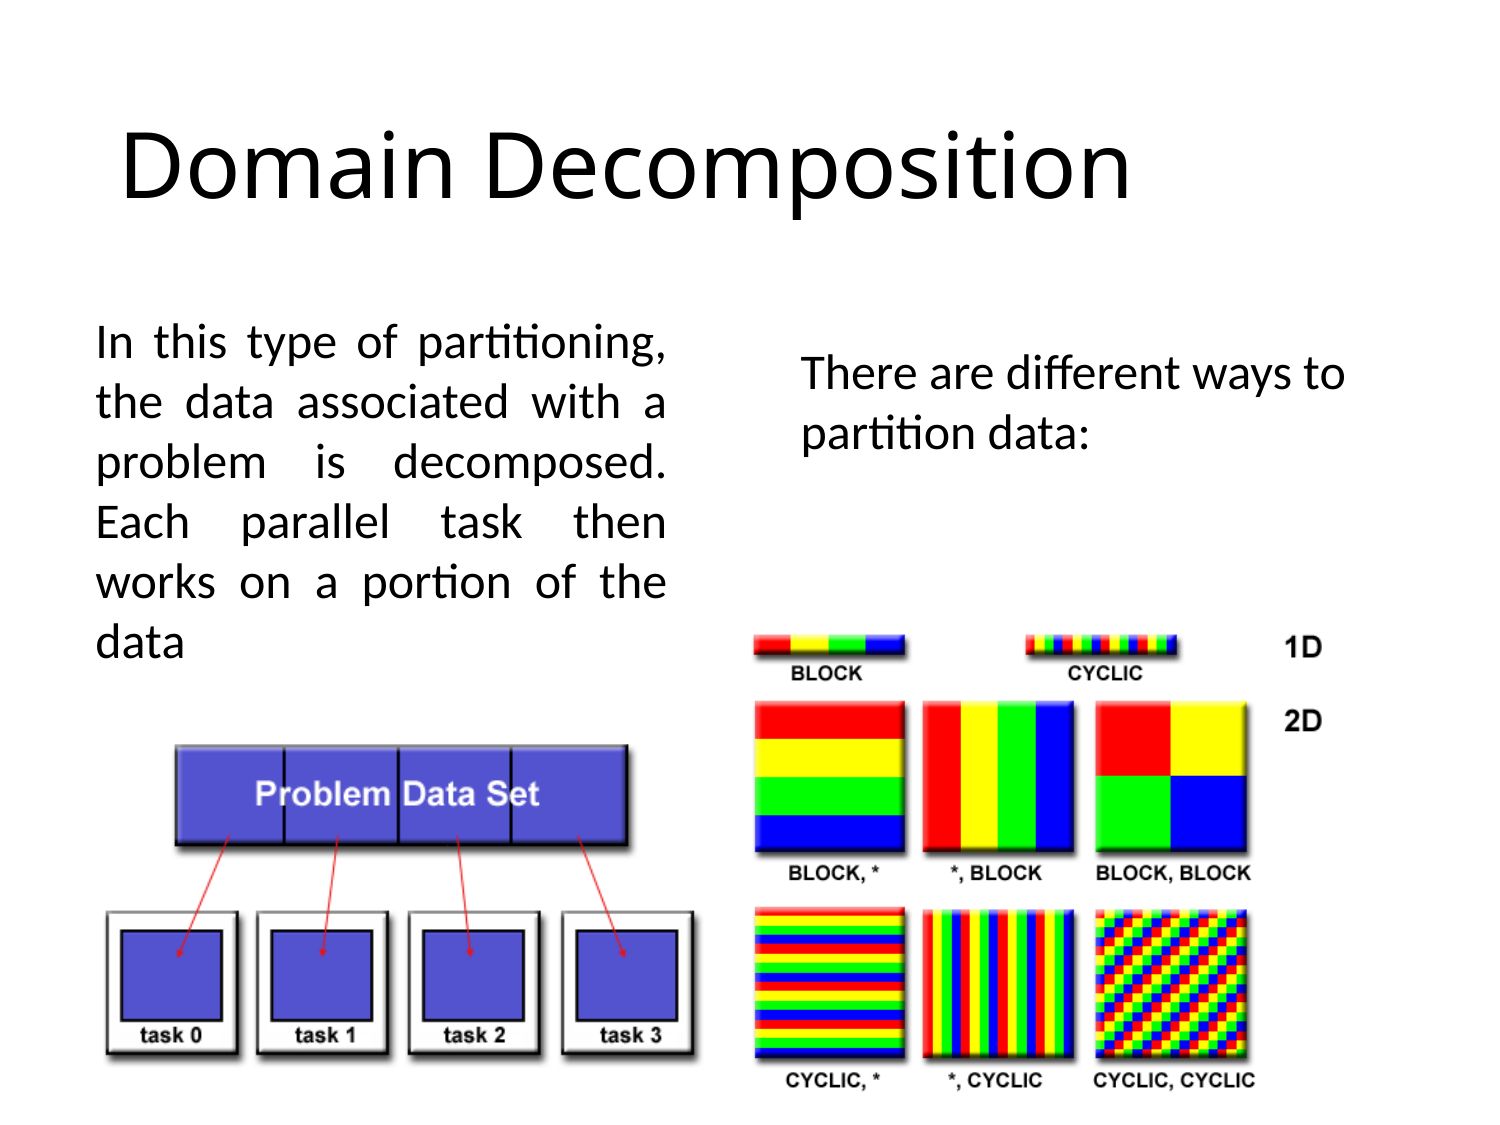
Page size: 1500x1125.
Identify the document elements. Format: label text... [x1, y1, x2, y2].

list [749, 608, 1388, 1099]
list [103, 732, 710, 1071]
text_box There are different ways to partition data: [785, 331, 1388, 467]
title Domain Decomposition [103, 59, 1397, 278]
text_box In this type of partitioning, the data associated with a problem is decomposed. Each parallel task then works on a portion of the data [80, 300, 683, 676]
